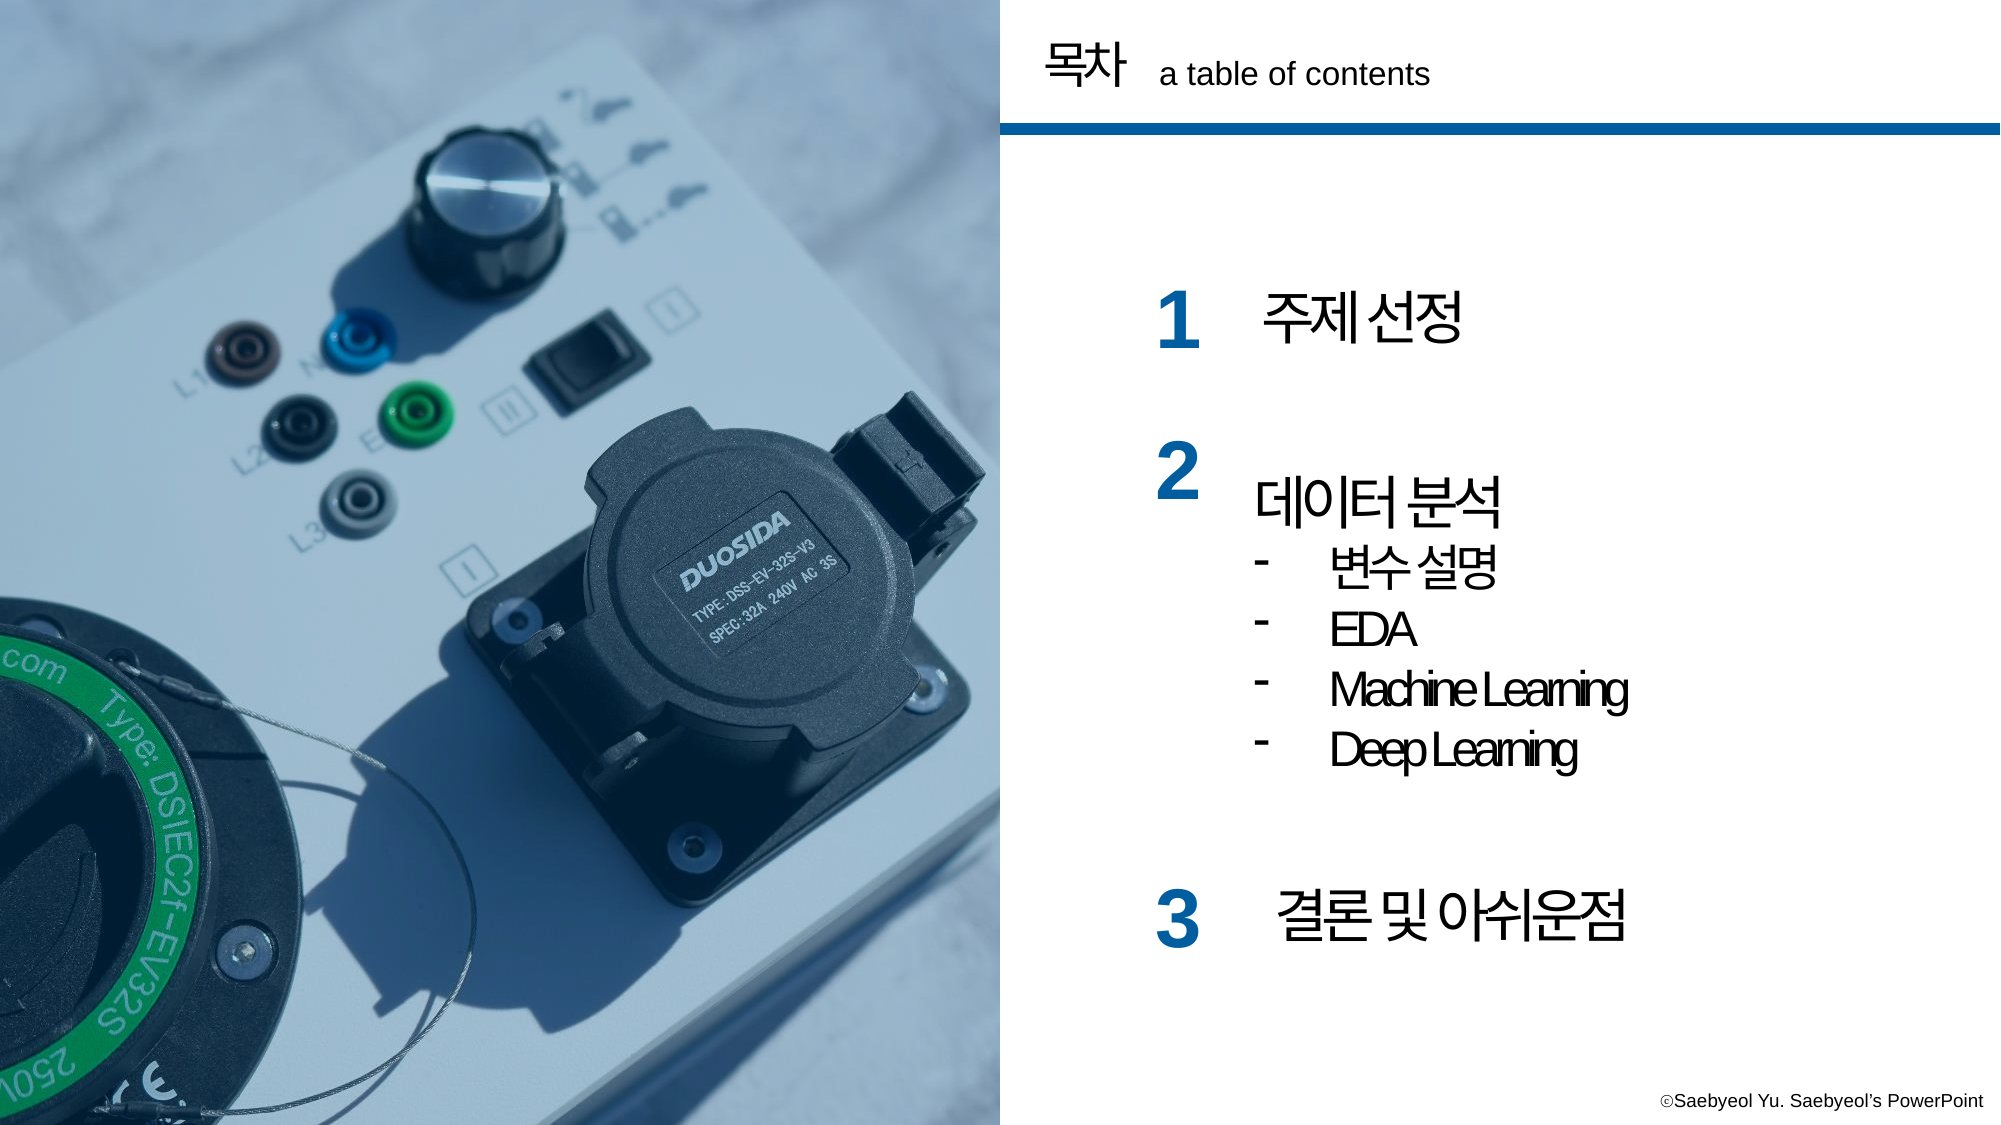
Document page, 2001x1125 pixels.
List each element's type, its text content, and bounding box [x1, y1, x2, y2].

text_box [1140, 856, 1668, 973]
text_box 목차 [1028, 26, 1144, 102]
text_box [1140, 258, 1490, 375]
text_box a table of contents [1144, 44, 1447, 100]
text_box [1140, 408, 1646, 788]
picture [0, 0, 1000, 1125]
